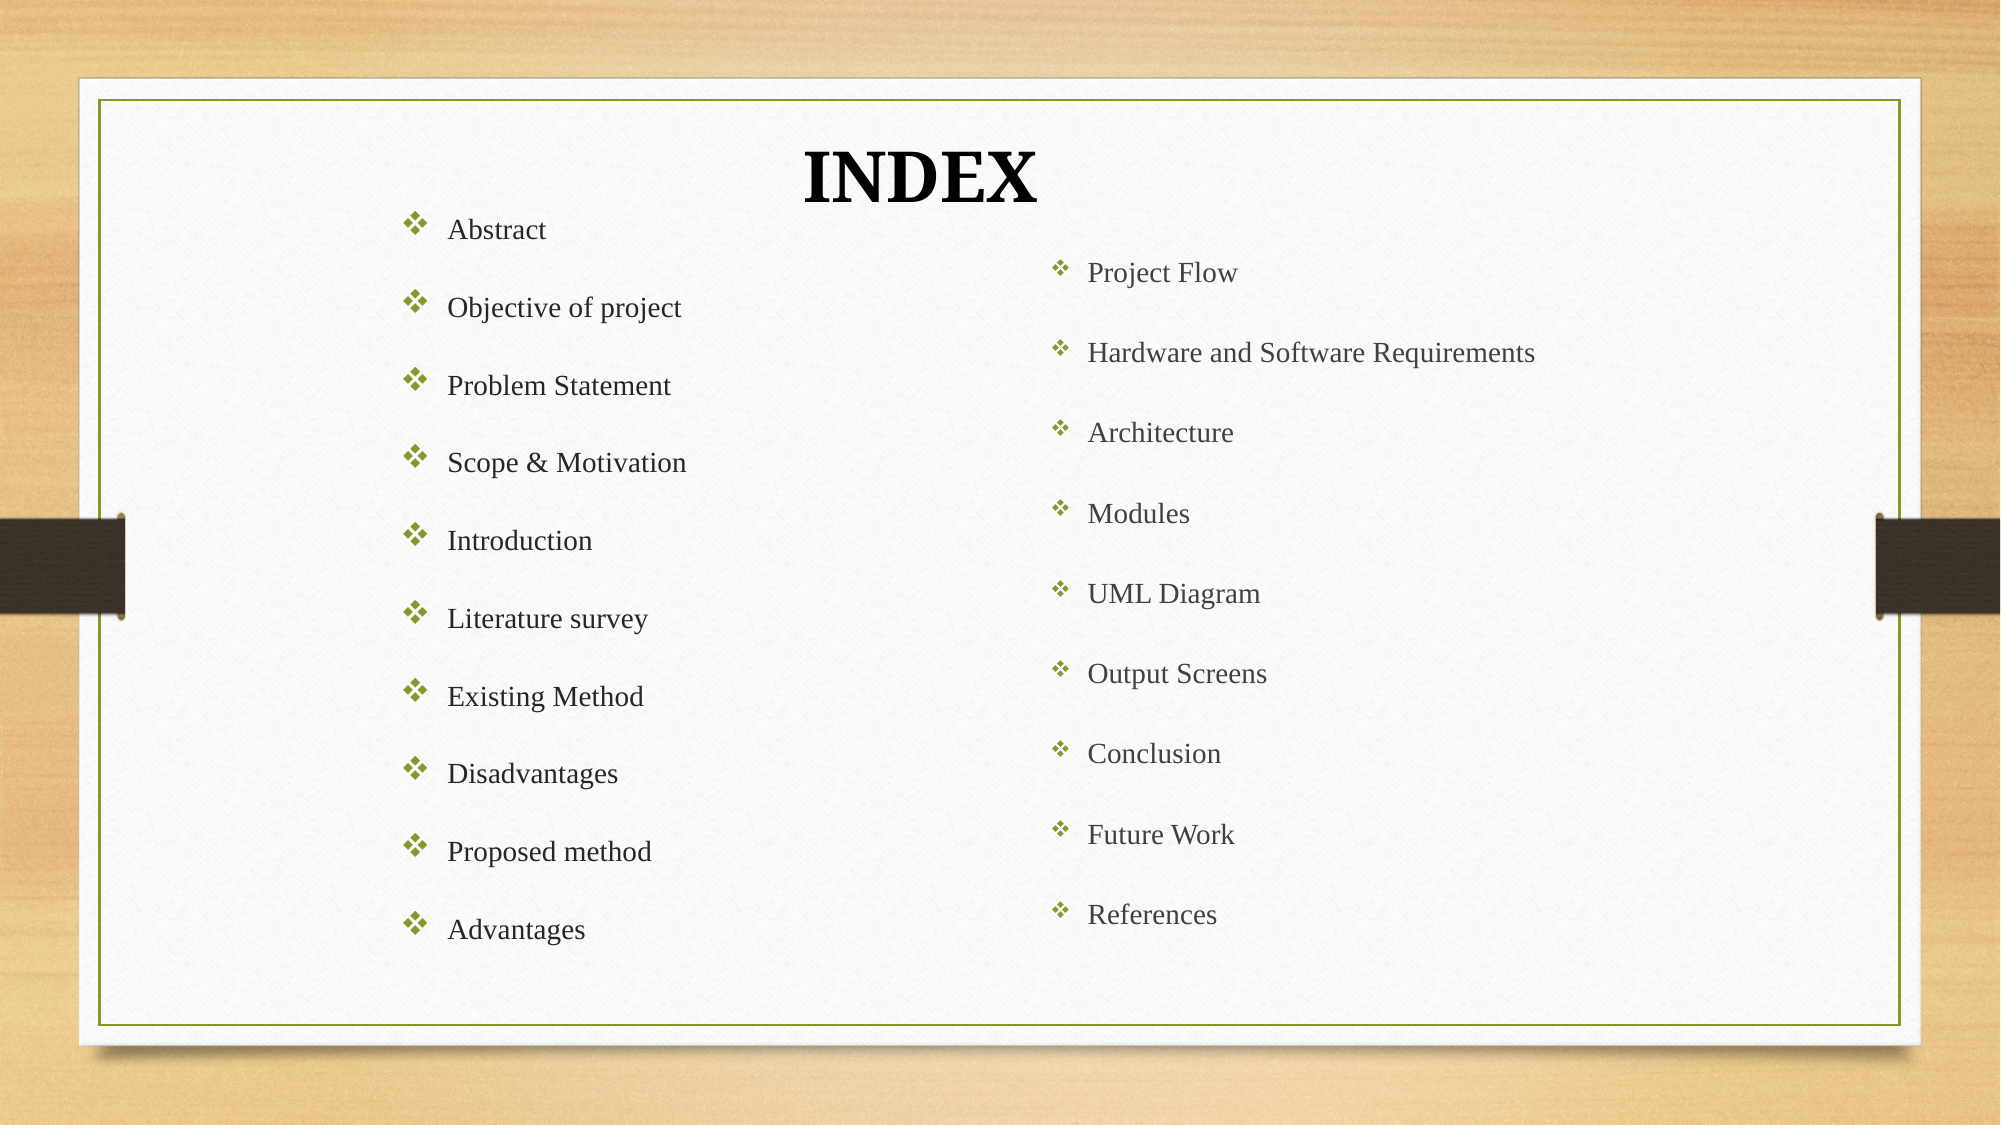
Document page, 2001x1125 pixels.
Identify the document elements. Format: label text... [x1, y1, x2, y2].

picture [0, 0, 2001, 1125]
text_box Abstract Objective of project Problem Statement Scope & Motivation Introduction Literature survey Existing Method Disadvantages Proposed method Advantages [235, 178, 885, 1013]
text_box INDEX [277, 120, 1688, 221]
text_box Project Flow Hardware and Software Requirements Architecture Modules UML Diagram Output Screens Conclusion Future Work References [884, 221, 1798, 1013]
